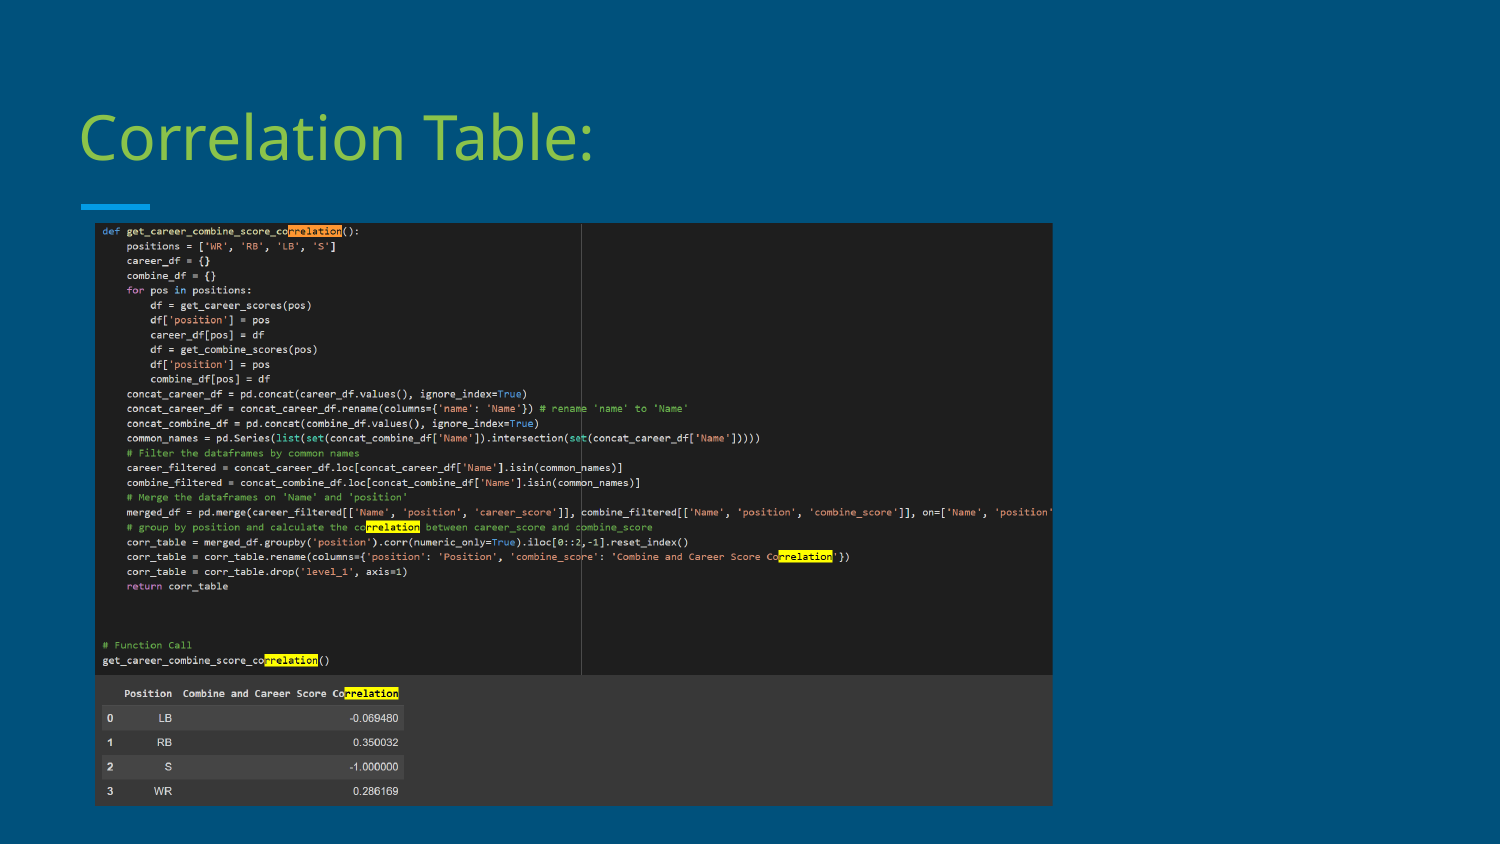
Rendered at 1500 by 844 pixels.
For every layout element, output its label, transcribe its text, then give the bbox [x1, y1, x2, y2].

title Correlation Table: [63, 75, 1437, 188]
picture [96, 224, 1052, 805]
